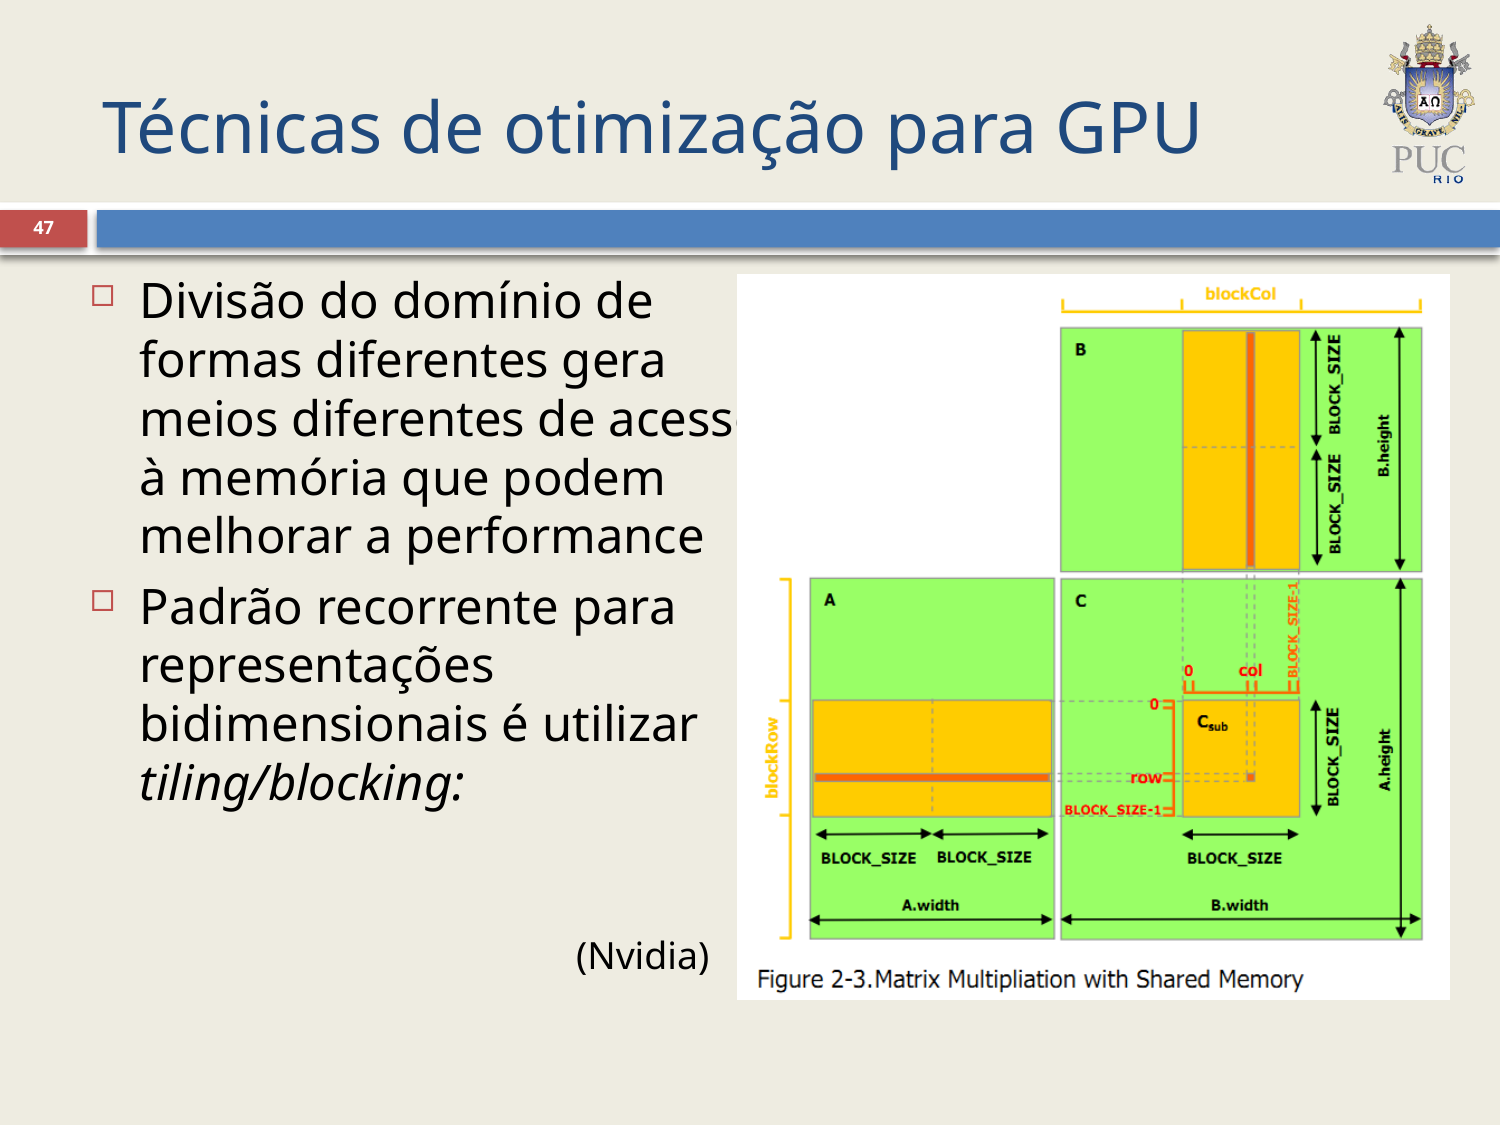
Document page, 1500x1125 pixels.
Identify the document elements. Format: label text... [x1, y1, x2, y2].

picture [737, 273, 1451, 1001]
picture [1383, 24, 1476, 185]
text_box (Nvidia) [561, 924, 725, 985]
slide_number 47 [0, 208, 88, 249]
list Divisão do domínio de formas diferentes gera meios diferentes de acesso à memória que podem melhorar a performance Padrão recorrente para representações bidimensionais é utilizar tiling/blocking: [75, 262, 788, 825]
title Técnicas de otimização para GPU [87, 50, 1384, 200]
